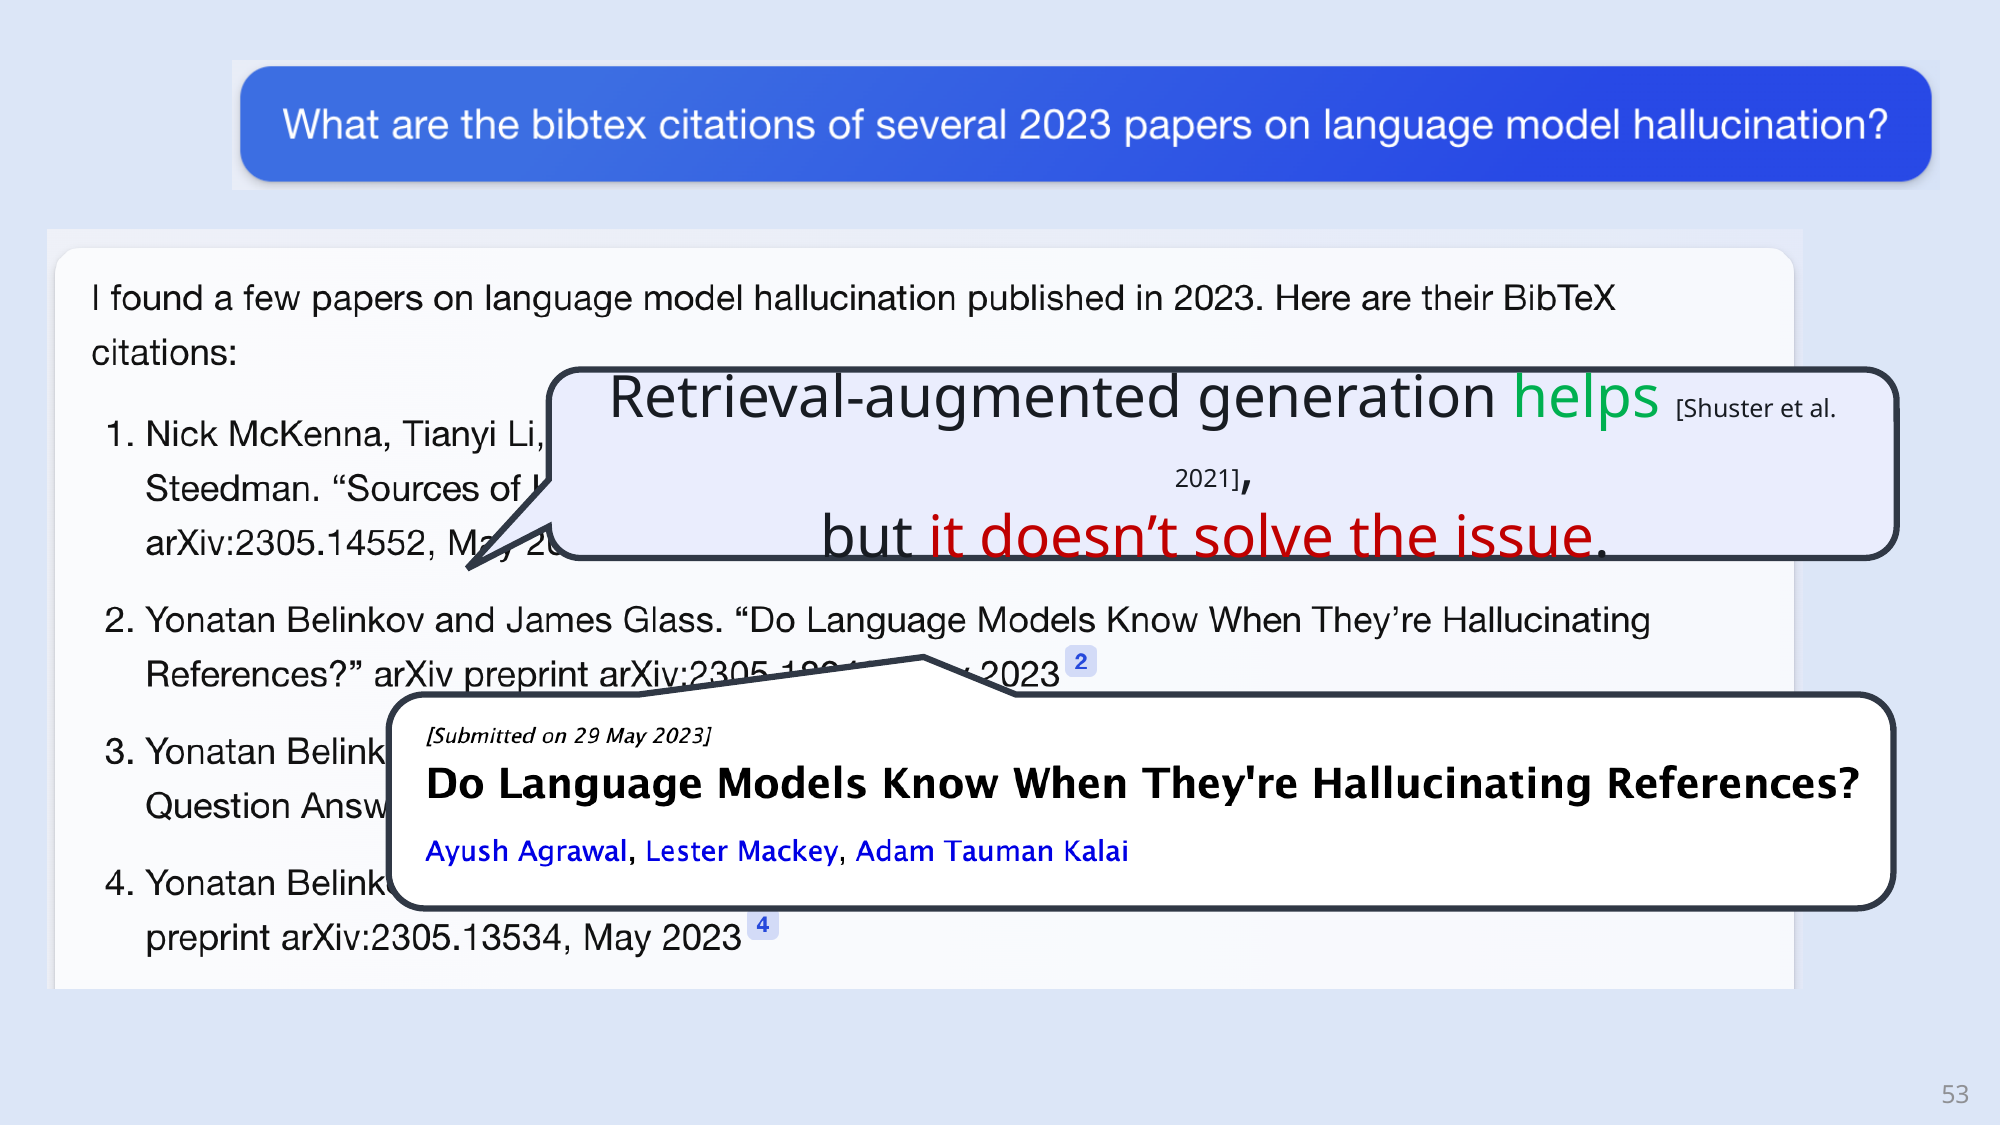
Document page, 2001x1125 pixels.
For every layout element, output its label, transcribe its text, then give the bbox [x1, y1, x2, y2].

text_box Retrieval-augmented generation helps [Shuster et al. 2021], but it doesn’t solve the issue. [1803, 368, 1898, 559]
text_box [1803, 693, 1895, 910]
picture [47, 229, 1871, 989]
slide_number 53 [1912, 1065, 2000, 1125]
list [232, 60, 1940, 191]
